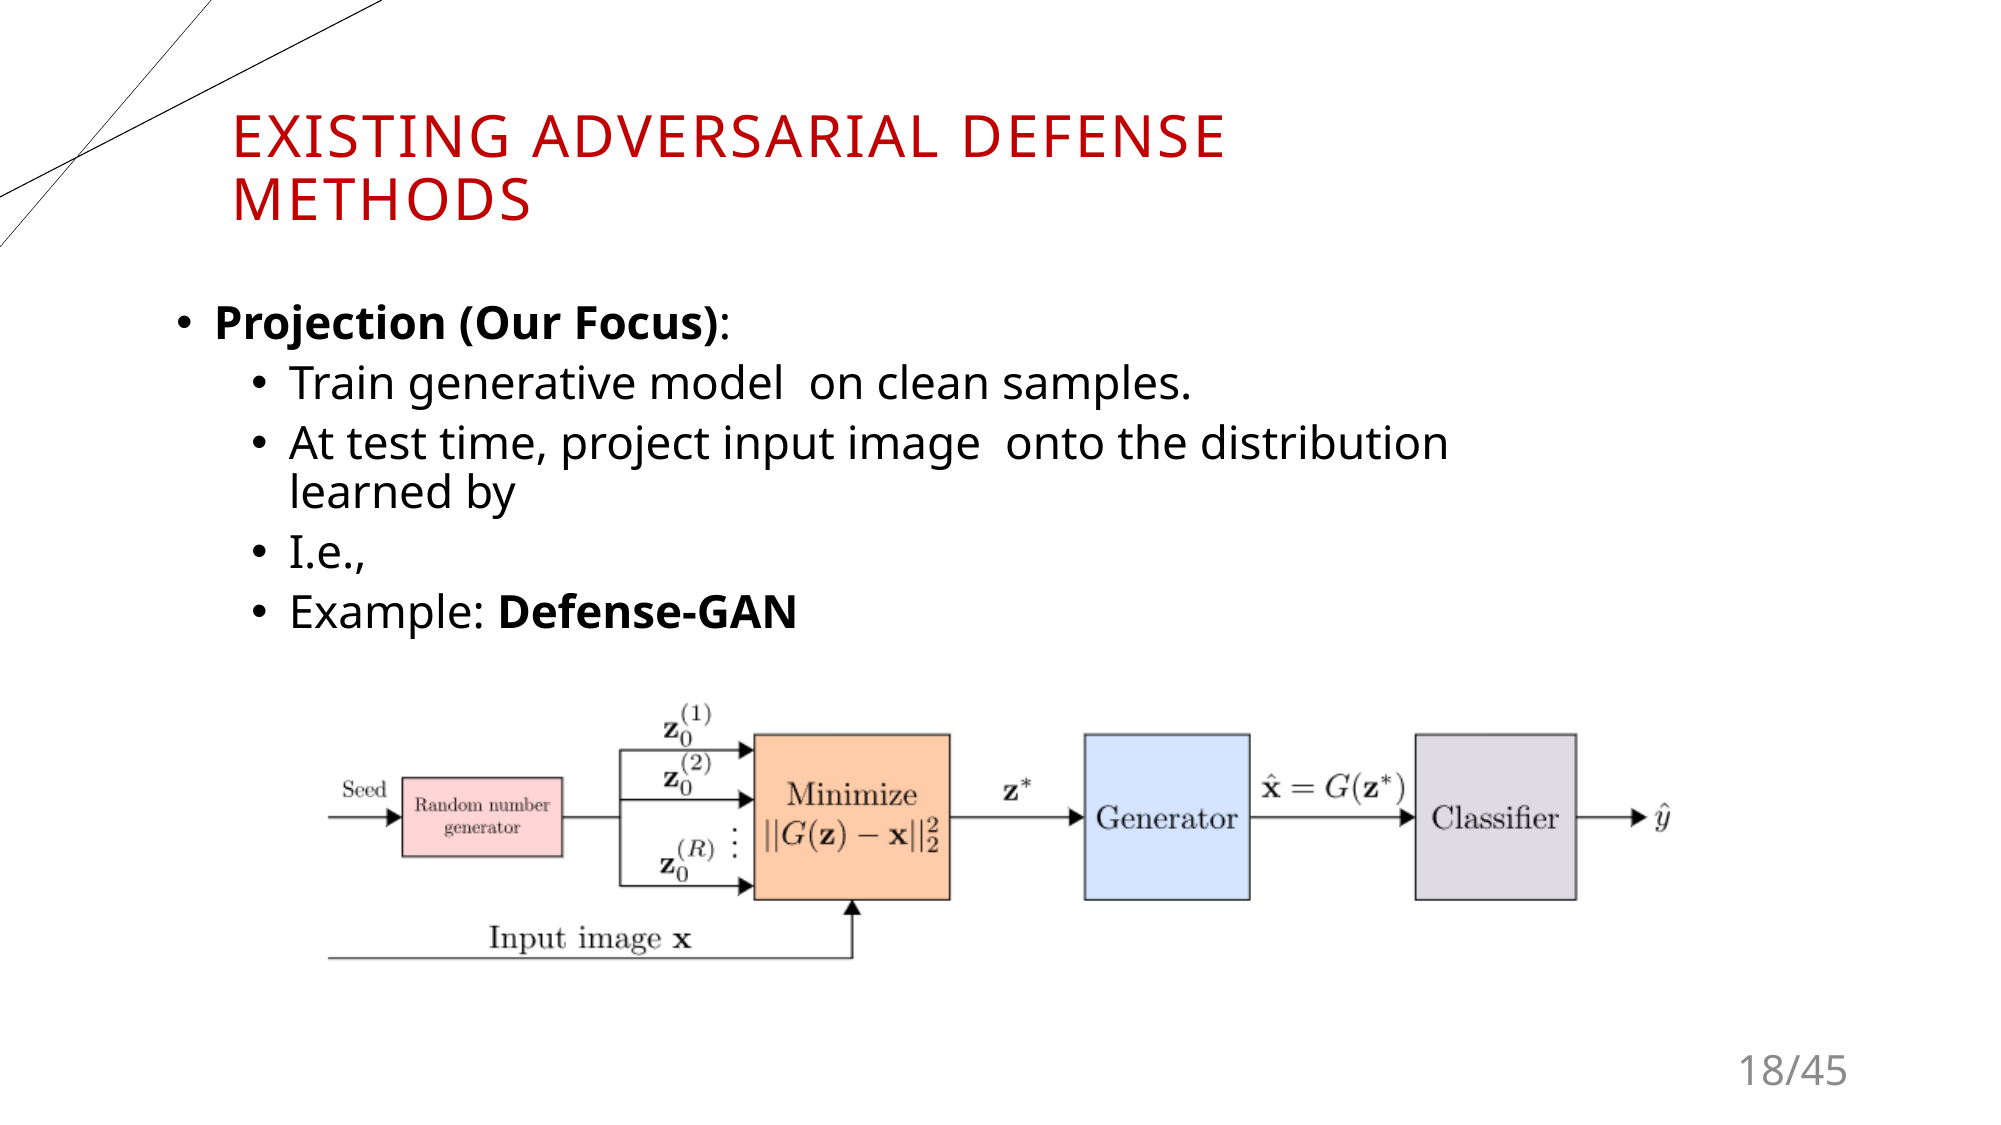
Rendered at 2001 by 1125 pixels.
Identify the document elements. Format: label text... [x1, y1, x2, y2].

picture [308, 694, 1692, 981]
slide_number 18 [1701, 1042, 1864, 1103]
text_box Existing Adversarial Defense Methods [216, 43, 1562, 241]
